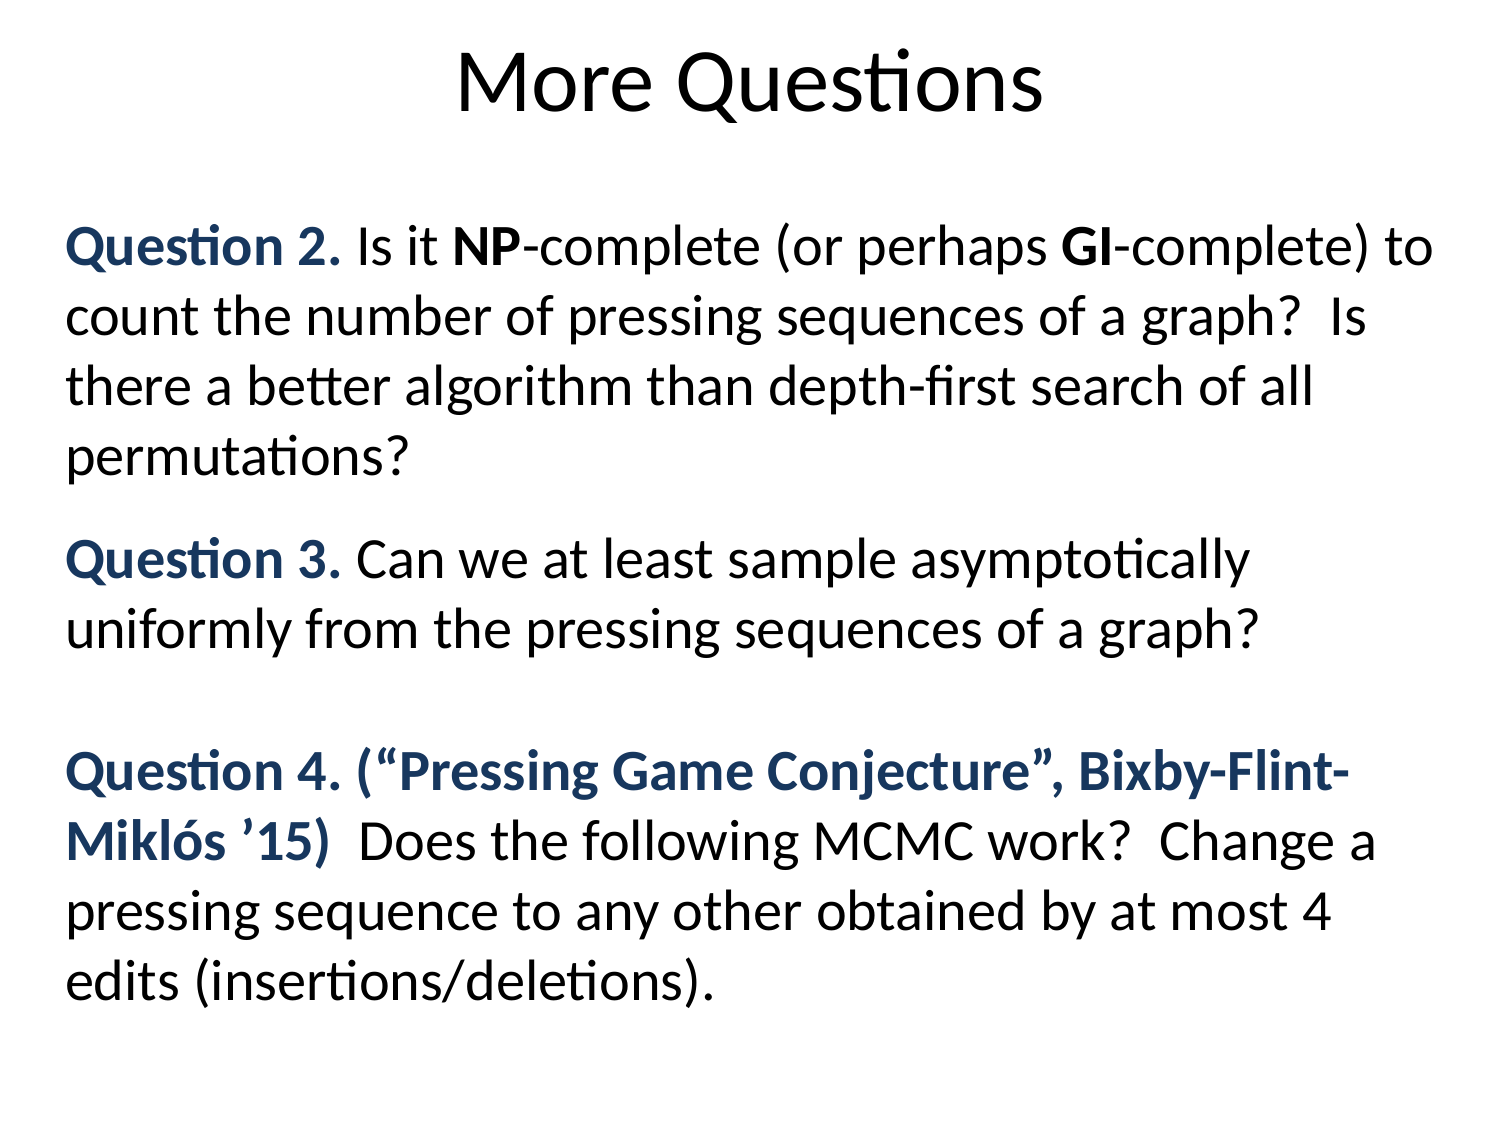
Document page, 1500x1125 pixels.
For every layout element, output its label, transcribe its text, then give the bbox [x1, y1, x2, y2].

text_box Question 3. Can we at least sample asymptotically uniformly from the pressing sequences of a graph? [49, 512, 1475, 713]
text_box Question 2. Is it NP-complete (or perhaps GI-complete) to count the number of pressing sequences of a graph? Is there a better algorithm than depth-first search of all permutations? [49, 199, 1475, 500]
text_box Question 4. (“Pressing Game Conjecture”, Bixby-Flint-Miklós ’15) Does the following MCMC work? Change a pressing sequence to any other obtained by at most 4 edits (insertions/deletions). [49, 724, 1475, 1025]
title More Questions [75, 12, 1425, 138]
